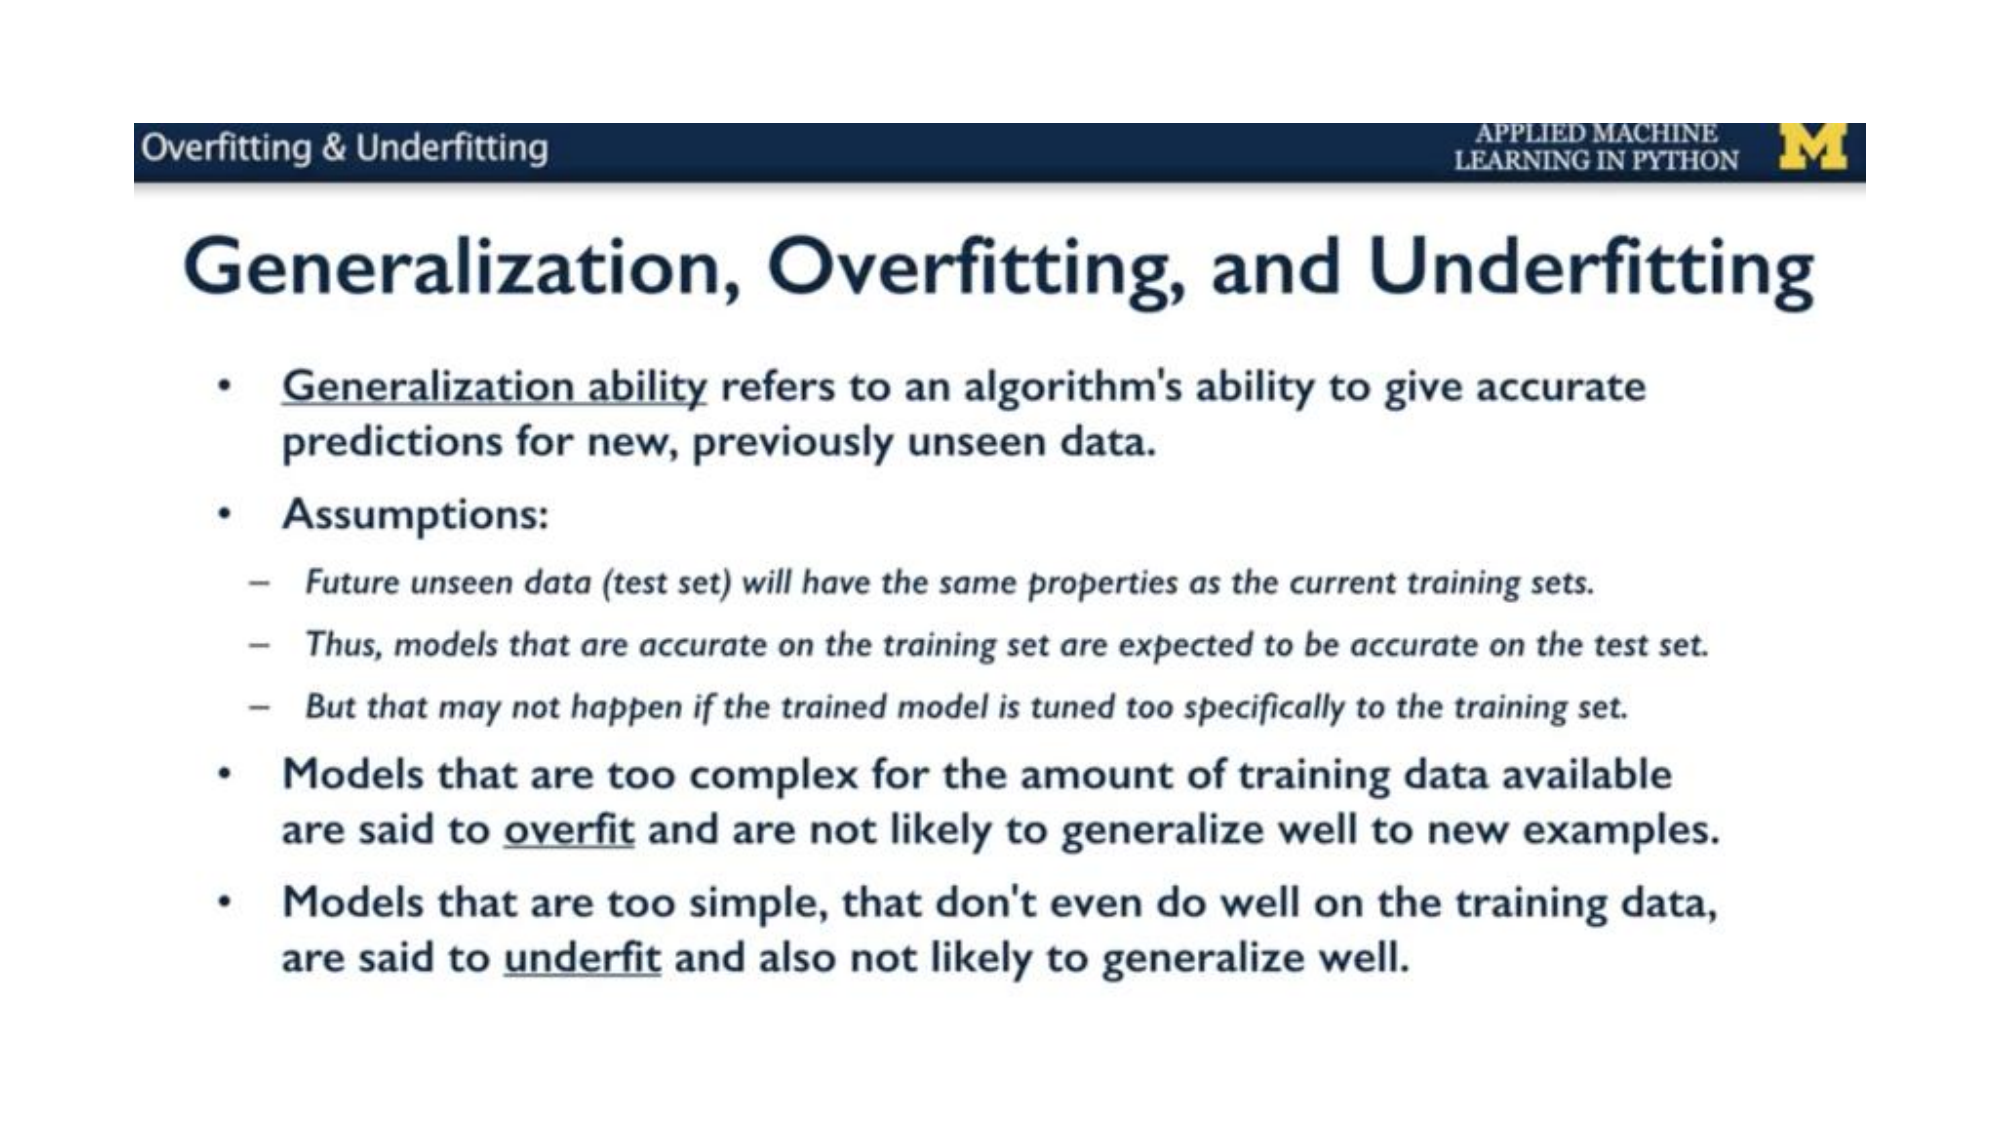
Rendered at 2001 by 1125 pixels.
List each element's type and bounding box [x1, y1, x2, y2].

picture [134, 123, 1866, 1001]
